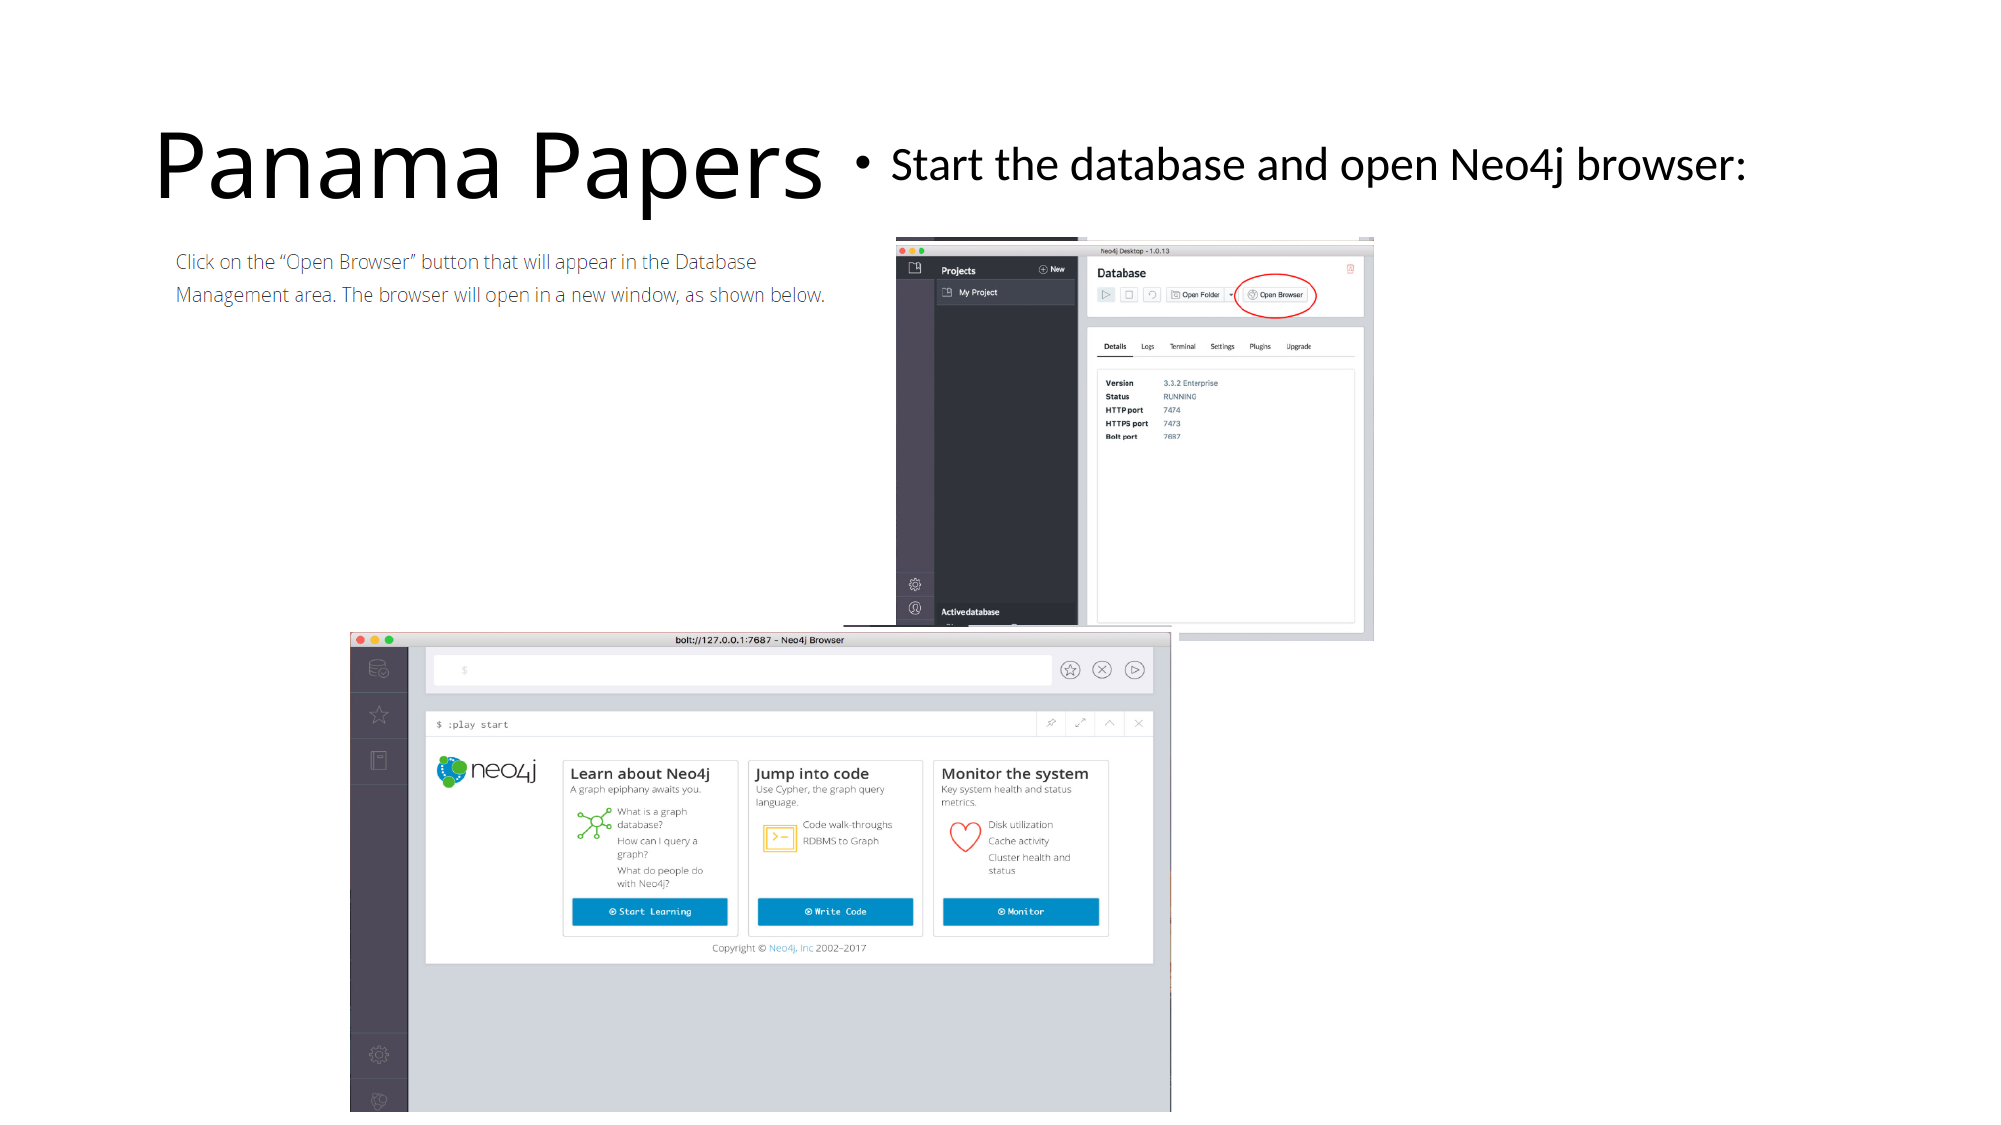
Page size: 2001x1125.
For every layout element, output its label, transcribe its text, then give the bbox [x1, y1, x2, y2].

list Start the database and open Neo4j browser: [839, 131, 1871, 200]
picture [137, 237, 1380, 1112]
title Panama Papers [137, 59, 1863, 278]
